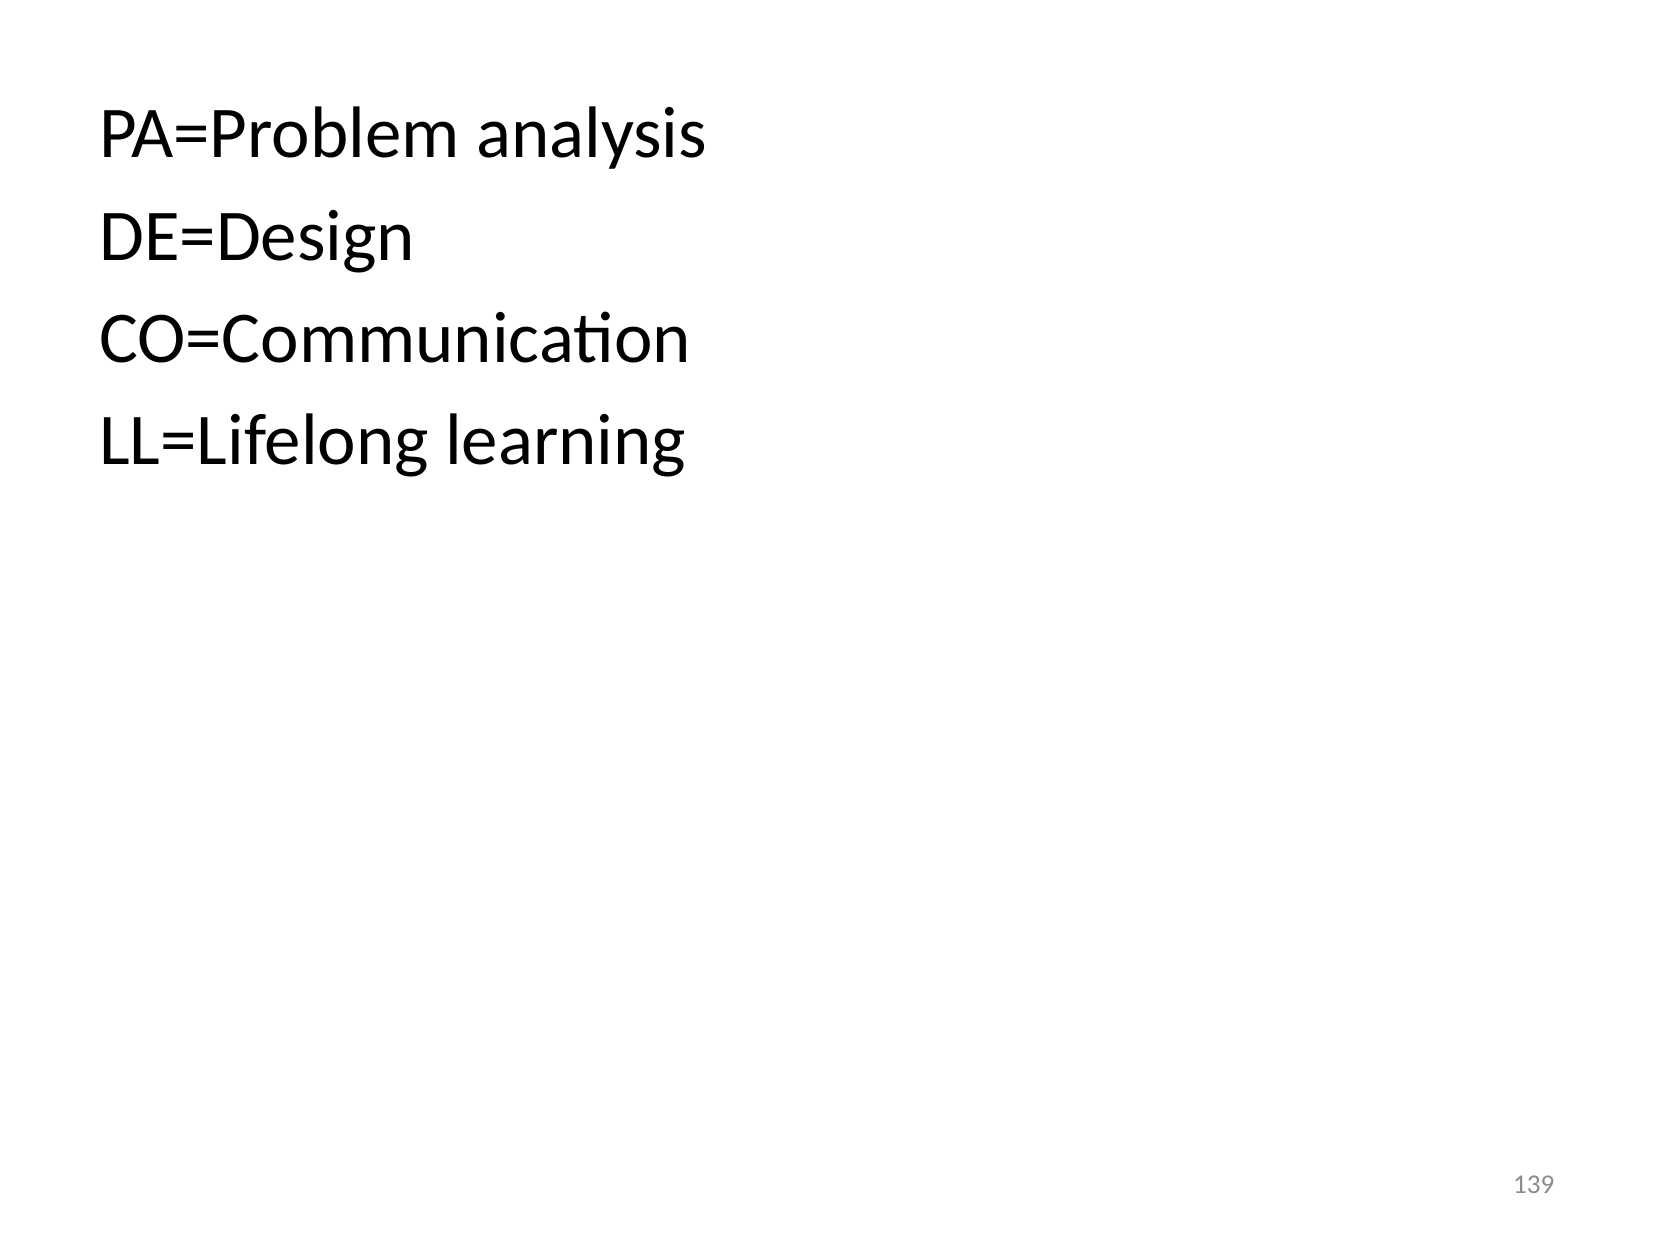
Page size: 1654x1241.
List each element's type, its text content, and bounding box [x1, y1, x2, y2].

slide_number 139 [1185, 1149, 1571, 1216]
list PA=Problem analysis DE=Design CO=Communication LL=Lifelong learning [82, 76, 1571, 1108]
